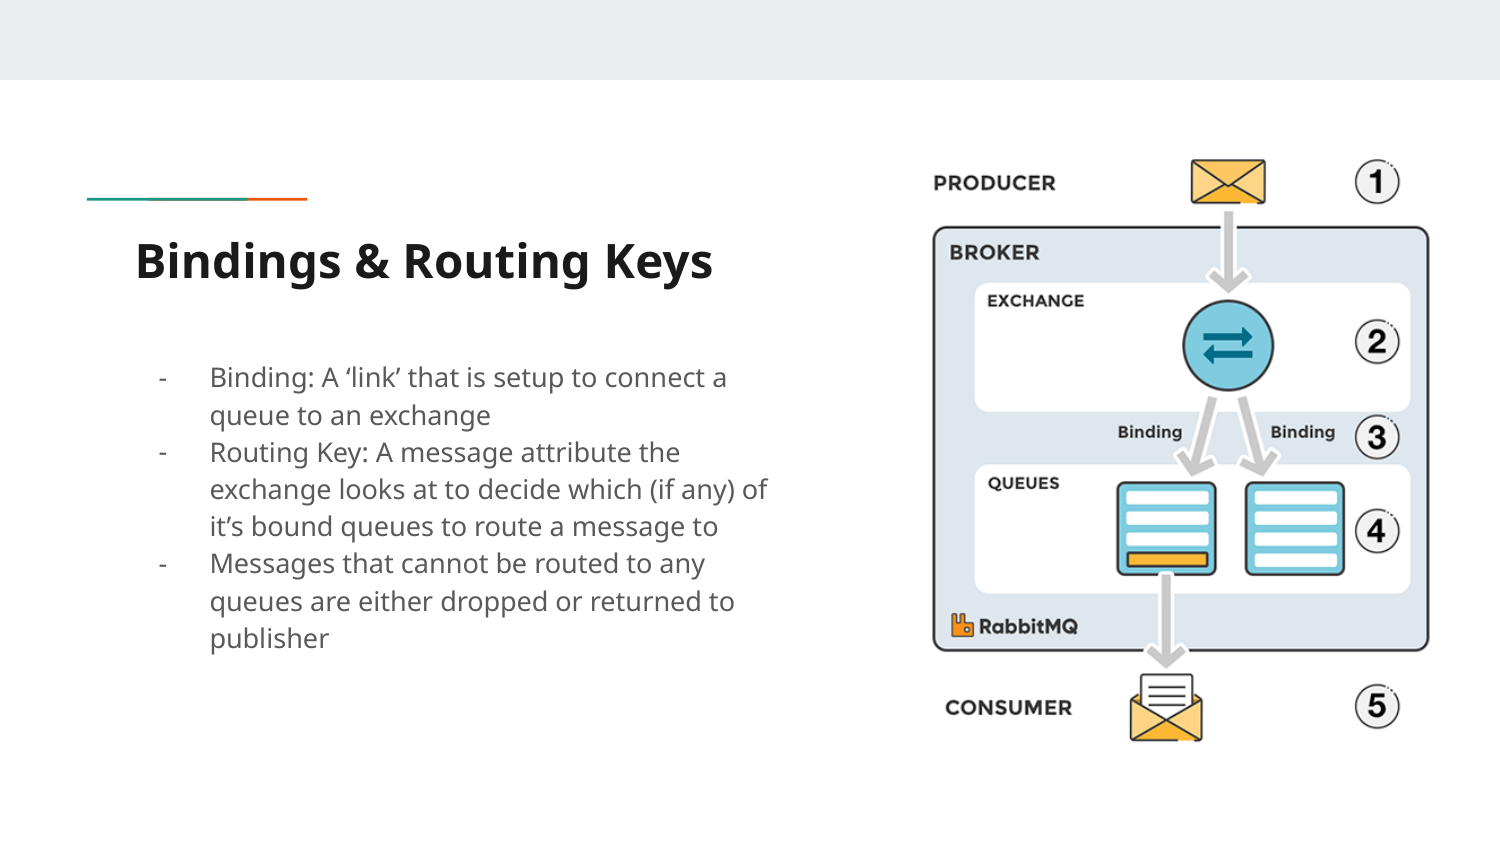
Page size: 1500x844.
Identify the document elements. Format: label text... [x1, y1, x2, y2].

title Bindings & Routing Keys [119, 216, 882, 305]
picture [887, 132, 1475, 777]
list Binding: A ‘link’ that is setup to connect a queue to an exchange Routing Key: A message attribute the exchange looks at to decide which (if any) of it’s bound queues to route a message to Messages that cannot be routed to any queues are either dropped or returned to publisher [119, 341, 814, 712]
